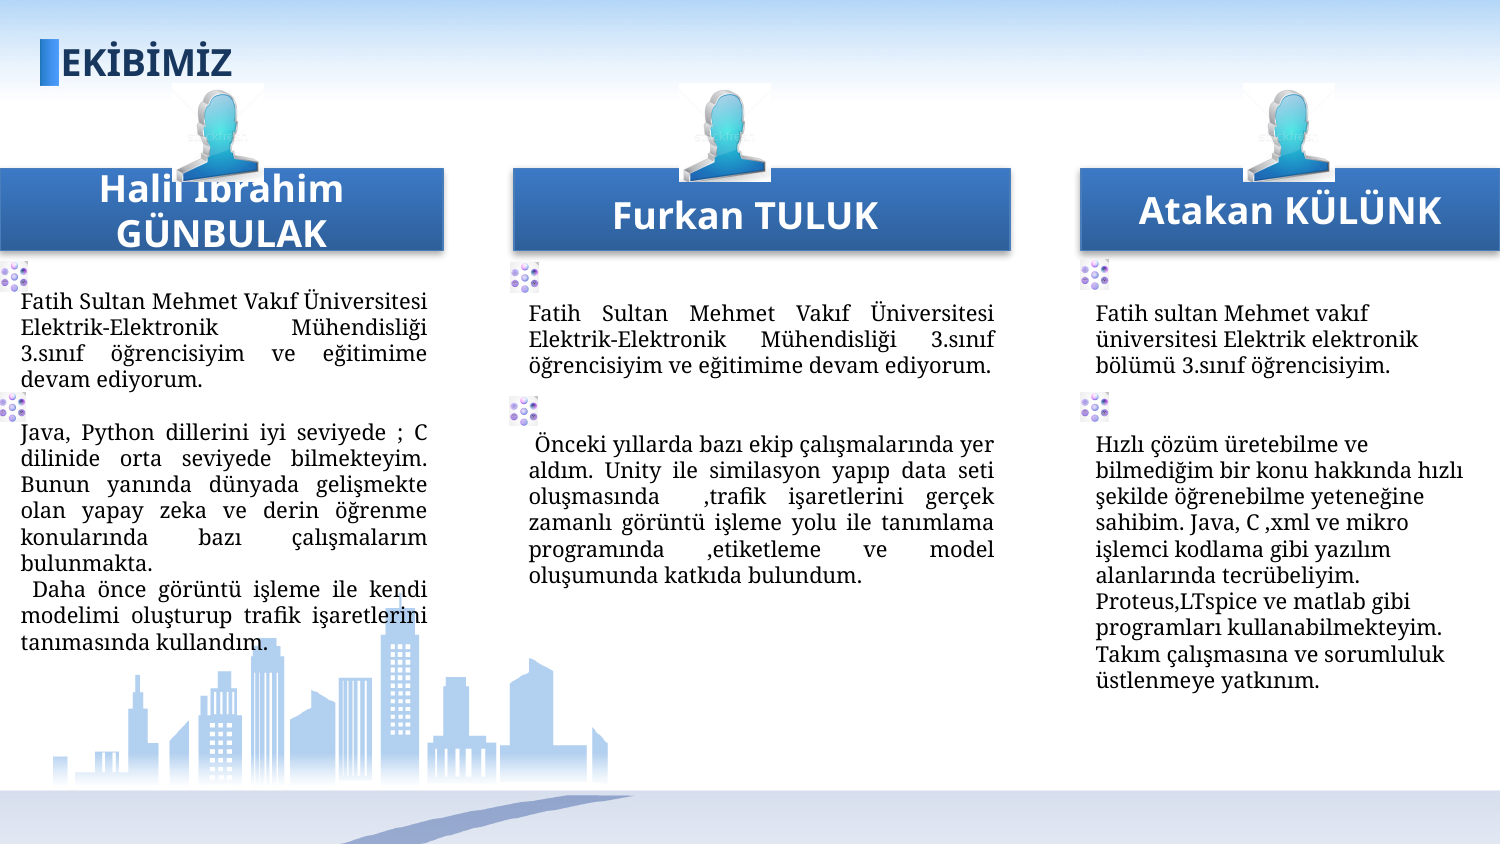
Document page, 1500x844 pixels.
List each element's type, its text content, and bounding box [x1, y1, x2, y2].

text_box Fatih sultan Mehmet vakıf üniversitesi Elektrik elektronik bölümü 3.sınıf öğrencisiyim. Hızlı çözüm üretebilme ve bilmediğim bir konu hakkında hızlı şekilde öğrenebilme yeteneğine sahibim. Java, C ,xml ve mikro işlemci kodlama gibi yazılım alanlarında tecrübeliyim. Proteus,LTspice ve matlab gibi programları kullanabilmekteyim. Takım çalışmasına ve sorumluluk üstlenmeye yatkınım. [1080, 291, 1500, 700]
text_box Furkan TULUK [513, 168, 1011, 251]
text_box Fatih Sultan Mehmet Vakıf Üniversitesi Elektrik-Elektronik Mühendisliği 3.sınıf öğrencisiyim ve eğitimime devam ediyorum. Önceki yıllarda bazı ekip çalışmalarında yer aldım. Unity ile similasyon yapıp data seti oluşmasında ,trafik işaretlerini gerçek zamanlı görüntü işleme yolu ile tanımlama programında ,etiketleme ve model oluşumunda katkıda bulundum. [513, 291, 1010, 641]
text_box Fatih Sultan Mehmet Vakıf Üniversitesi Elektrik-Elektronik Mühendisliği 3.sınıf öğrencisiyim ve eğitimime devam ediyorum. Java, Python dillerini iyi seviyede ; C dilinide orta seviyede bilmekteyim. Bunun yanında dünyada gelişmekte olan yapay zeka ve derin öğrenme konularında bazı çalışmalarım bulunmakta. Daha önce görüntü işleme ile kendi modelimi oluşturup trafik işaretlerini tanımasında kullandım. [5, 280, 443, 662]
text_box EKİBİMİZ [45, 32, 247, 92]
picture [0, 0, 1500, 844]
text_box Halil İbrahim GÜNBULAK [0, 168, 444, 251]
text_box Atakan KÜLÜNK [1080, 168, 1500, 251]
